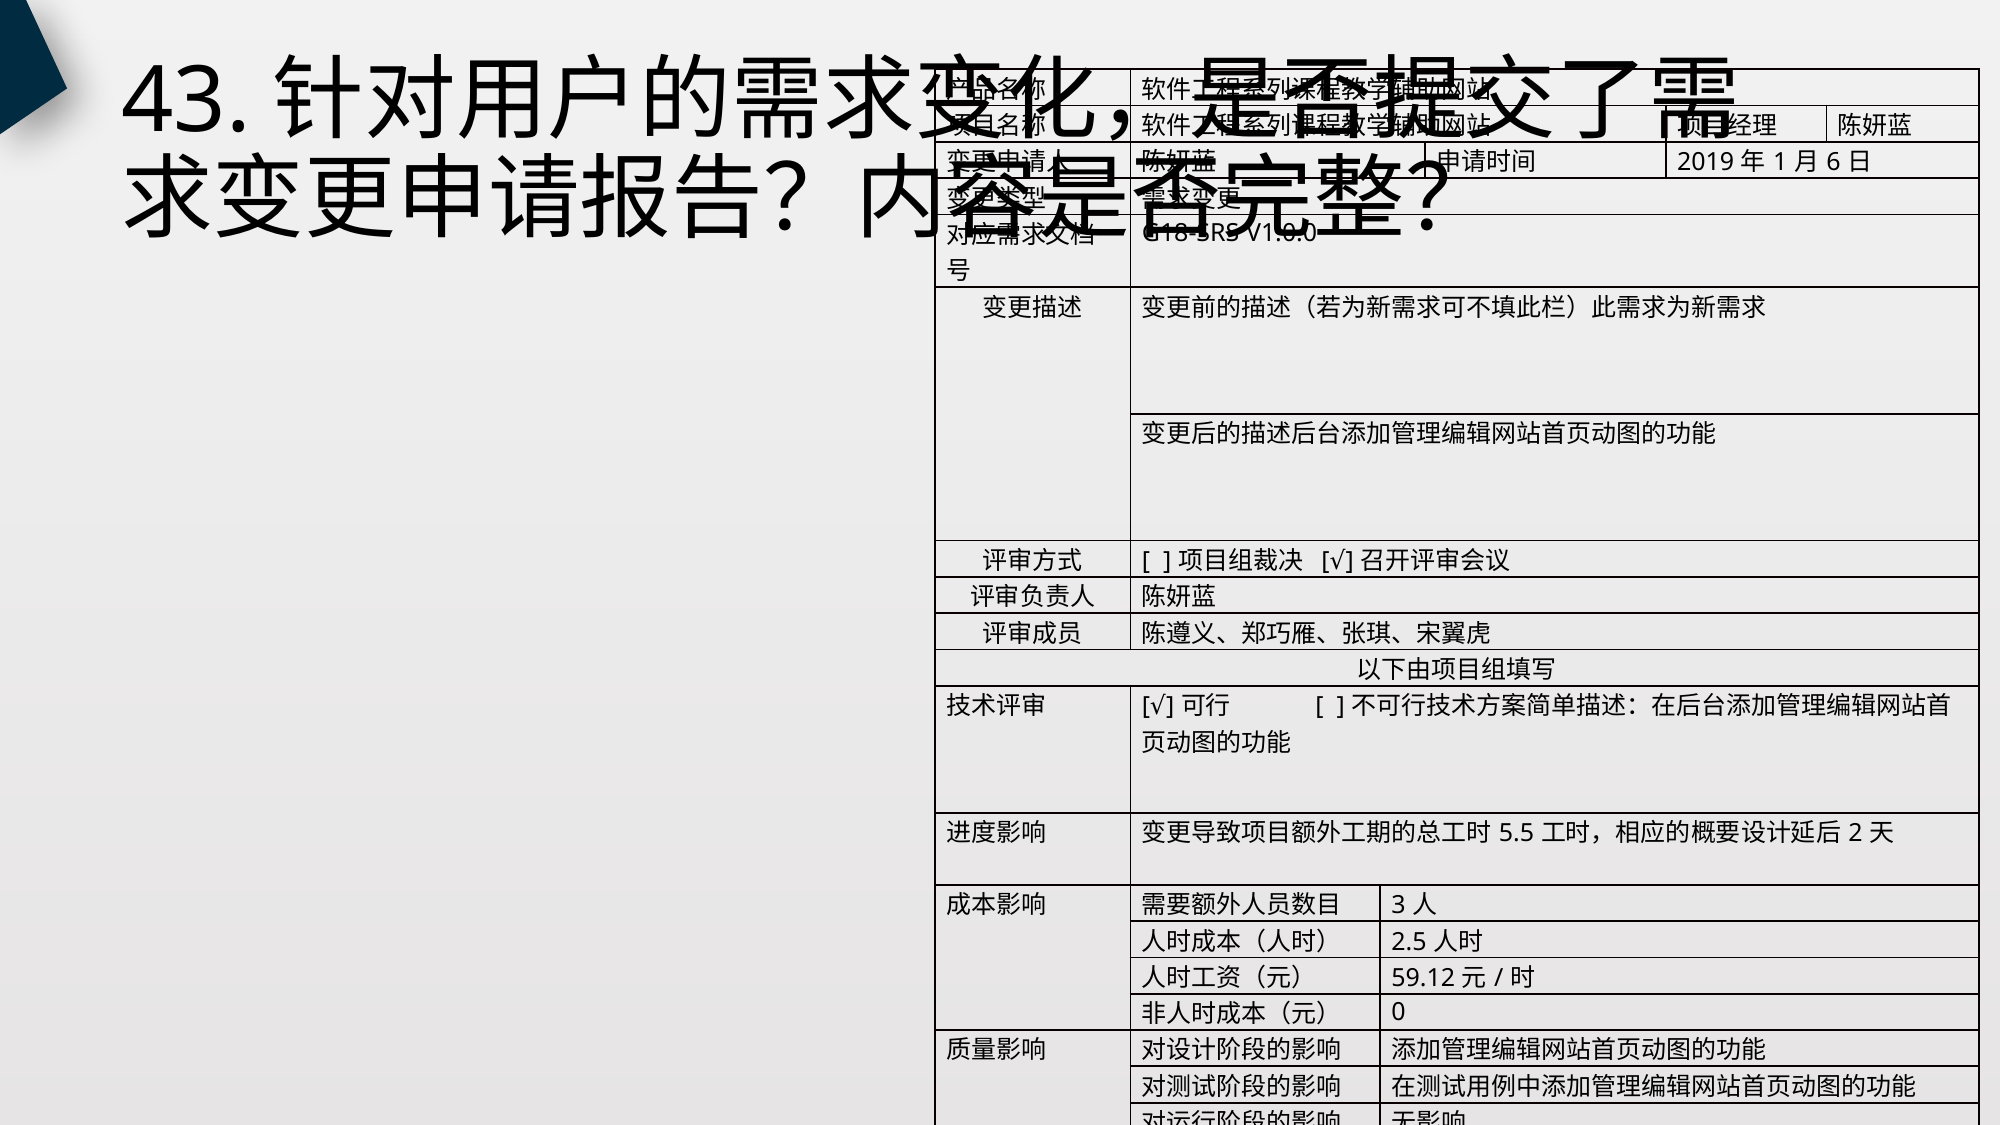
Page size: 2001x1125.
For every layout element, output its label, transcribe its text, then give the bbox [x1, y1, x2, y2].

table_cell 变更前的描述（若为新需求可不填此栏）此需求为新需求 [1131, 288, 1978, 413]
table_cell 变更导致项目额外工期的总工时5.5工时，相应的概要设计延后2天 [1131, 814, 1978, 884]
text_box [0, 0, 68, 135]
table_cell 2.5人时 [1381, 922, 1978, 957]
table_cell [ ]项目组裁决 [√]召开评审会议 [1131, 541, 1978, 576]
table_cell 评审负责人 [936, 578, 1130, 612]
table_cell 陈妍蓝 [1131, 143, 1424, 177]
table_cell 59.12元/时 [1381, 958, 1978, 993]
table_cell 人时工资（元） [1131, 958, 1379, 993]
table_header 软件工程系列课程教学辅助网站 [1131, 70, 1978, 105]
table_cell 项目经理 [1667, 106, 1826, 141]
table_cell 评审方式 [936, 541, 1130, 576]
table_cell 无影响 [1381, 1104, 1978, 1125]
title 43.针对用户的需求变化，是否提交了需求变更申请报告？内容是否完整？ [106, 42, 1832, 260]
table_cell 陈妍蓝 [1131, 578, 1978, 612]
table_cell 对设计阶段的影响 [1131, 1031, 1379, 1065]
table_cell 进度影响 [936, 814, 1130, 884]
table_cell 对测试阶段的影响 [1131, 1067, 1379, 1102]
table_cell 陈遵义、郑巧雁、张琪、宋翼虎 [1131, 614, 1978, 649]
table_cell 申请时间 [1426, 143, 1665, 177]
table_cell 3人 [1381, 886, 1978, 920]
table_header 产品名称 [936, 70, 1130, 105]
table_cell 对应需求文档号 [936, 215, 1130, 286]
table_cell 技术评审 [936, 687, 1130, 812]
table_cell 添加管理编辑网站首页动图的功能 [1381, 1031, 1978, 1065]
table_cell [√]可行 [ ]不可行技术方案简单描述：在后台添加管理编辑网站首页动图的功能 [1131, 687, 1978, 812]
table_cell 在测试用例中添加管理编辑网站首页动图的功能 [1381, 1067, 1978, 1102]
table_cell 变更类型 [936, 179, 1130, 214]
table_cell 以下由项目组填写 [936, 650, 1978, 685]
table_cell 变更描述 [936, 288, 1130, 540]
table_cell 变更后的描述后台添加管理编辑网站首页动图的功能 [1131, 415, 1978, 540]
table_cell 人时成本（人时） [1131, 922, 1379, 957]
table_cell 非人时成本（元） [1131, 995, 1379, 1029]
table_cell 软件工程系列课程教学辅助网站 [1131, 106, 1665, 141]
table_cell 变更申请人 [936, 143, 1130, 177]
table_cell 0 [1381, 995, 1978, 1029]
table_cell 2019年1月6日 [1667, 143, 1978, 177]
table_cell 评审成员 [936, 614, 1130, 649]
table_cell 项目名称 [936, 106, 1130, 141]
table_cell 需要额外人员数目 [1131, 886, 1379, 920]
table_cell 陈妍蓝 [1827, 106, 1978, 141]
table_cell G18-SRS V1.0.0 [1131, 215, 1978, 286]
table_cell 质量影响 [936, 1031, 1130, 1125]
table_cell 需求变更 [1131, 179, 1978, 214]
table_cell 对运行阶段的影响 [1131, 1104, 1379, 1125]
table_cell 成本影响 [936, 886, 1130, 1029]
